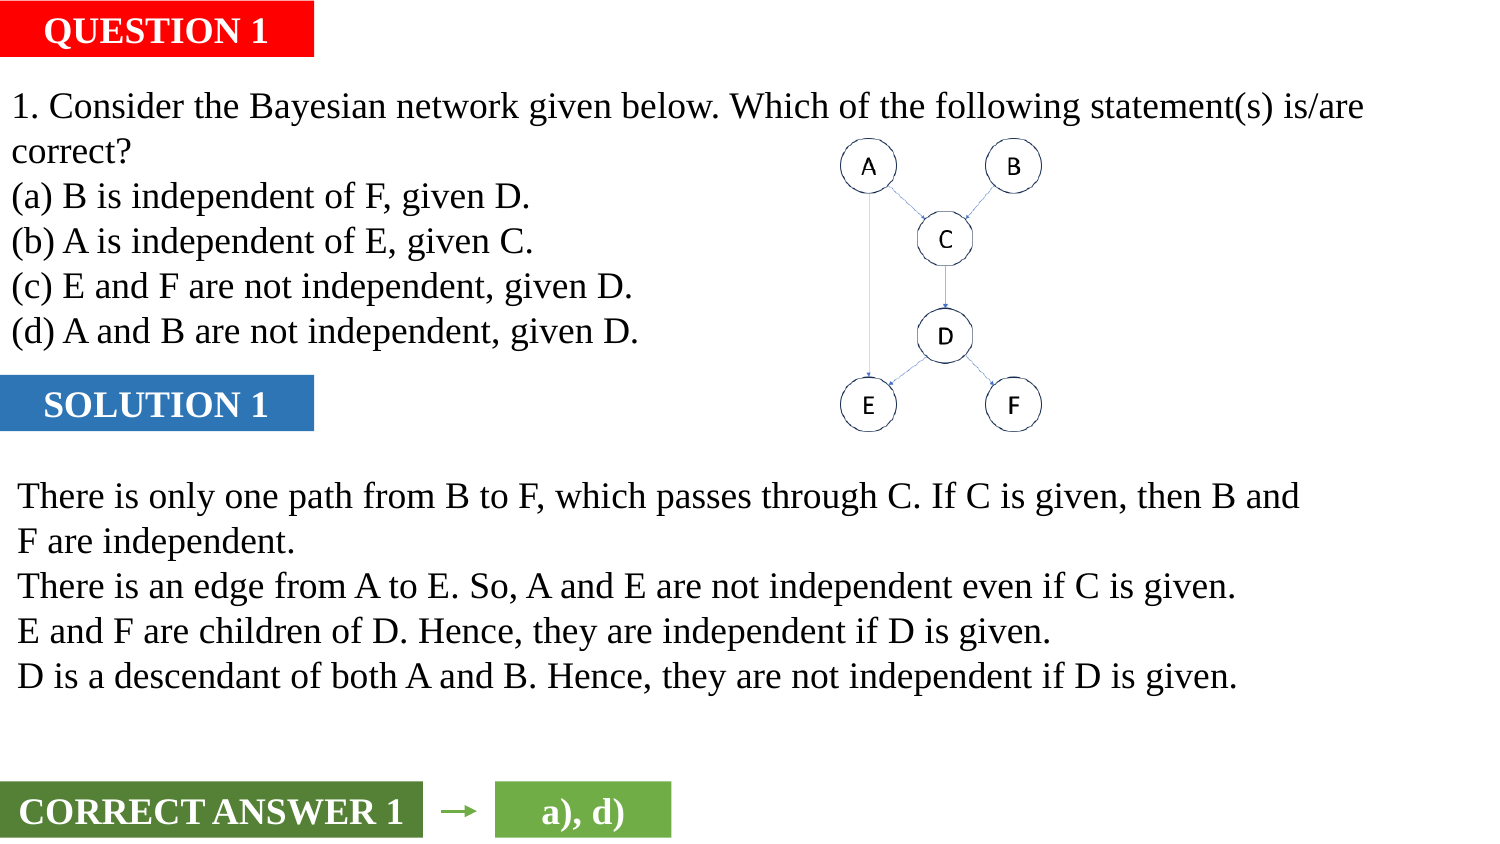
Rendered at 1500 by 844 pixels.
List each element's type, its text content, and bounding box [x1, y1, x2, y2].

text_box CORRECT ANSWER 1 [0, 781, 423, 838]
text_box a), d) [495, 781, 672, 838]
picture [827, 128, 1051, 432]
text_box QUESTION 1 [0, 0, 315, 57]
text_box SOLUTION 1 [0, 374, 315, 432]
text_box There is only one path from B to F, which passes through C. If C is given, then B and F are independent. There is an edge from A to E. So, A and E are not independent even if C is given. E and F are children of D. Hence, they are independent if D is given. D is a descendant of both A and B. Hence, they are not independent if D is given. [5, 465, 1334, 703]
text_box 1. Consider the Bayesian network given below. Which of the following statement(s) is/are correct? (a) B is independent of F, given D. (b) A is independent of E, given C. (c) E and F are not independent, given D. (d) A and B are not independent, given D. [0, 75, 1474, 357]
